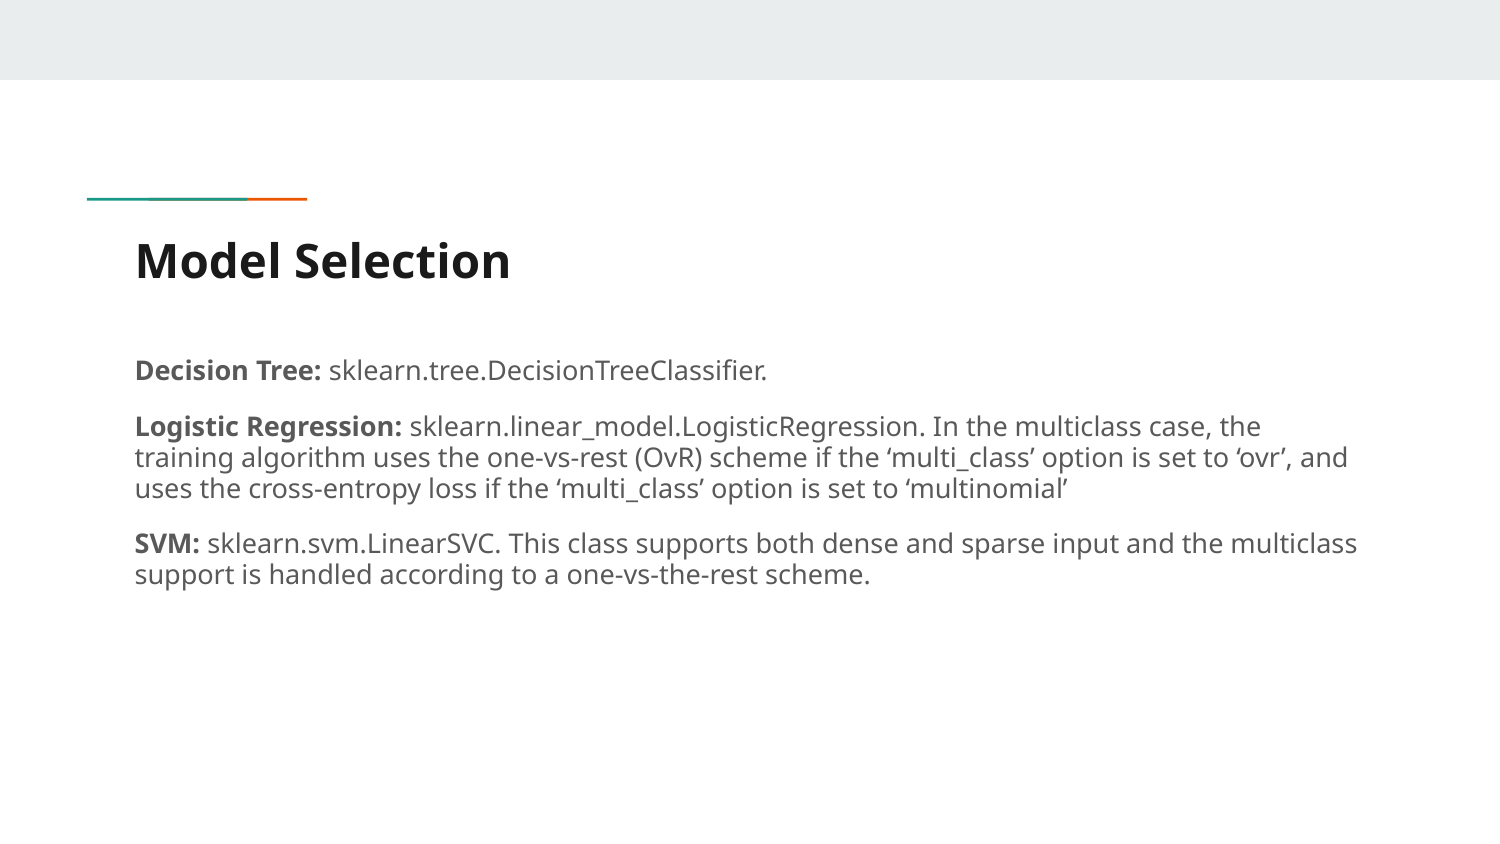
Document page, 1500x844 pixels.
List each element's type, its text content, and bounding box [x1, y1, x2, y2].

list Decision Tree: sklearn.tree.DecisionTreeClassifier. Logistic Regression: sklearn.linear_model.LogisticRegression. In the multiclass case, the training algorithm uses the one-vs-rest (OvR) scheme if the ‘multi_class’ option is set to ‘ovr’, and uses the cross-entropy loss if the ‘multi_class’ option is set to ‘multinomial’ SVM: sklearn.svm.LinearSVC. This class supports both dense and sparse input and the multiclass support is handled according to a one-vs-the-rest scheme. [119, 341, 1381, 712]
title Model Selection [119, 216, 1381, 305]
